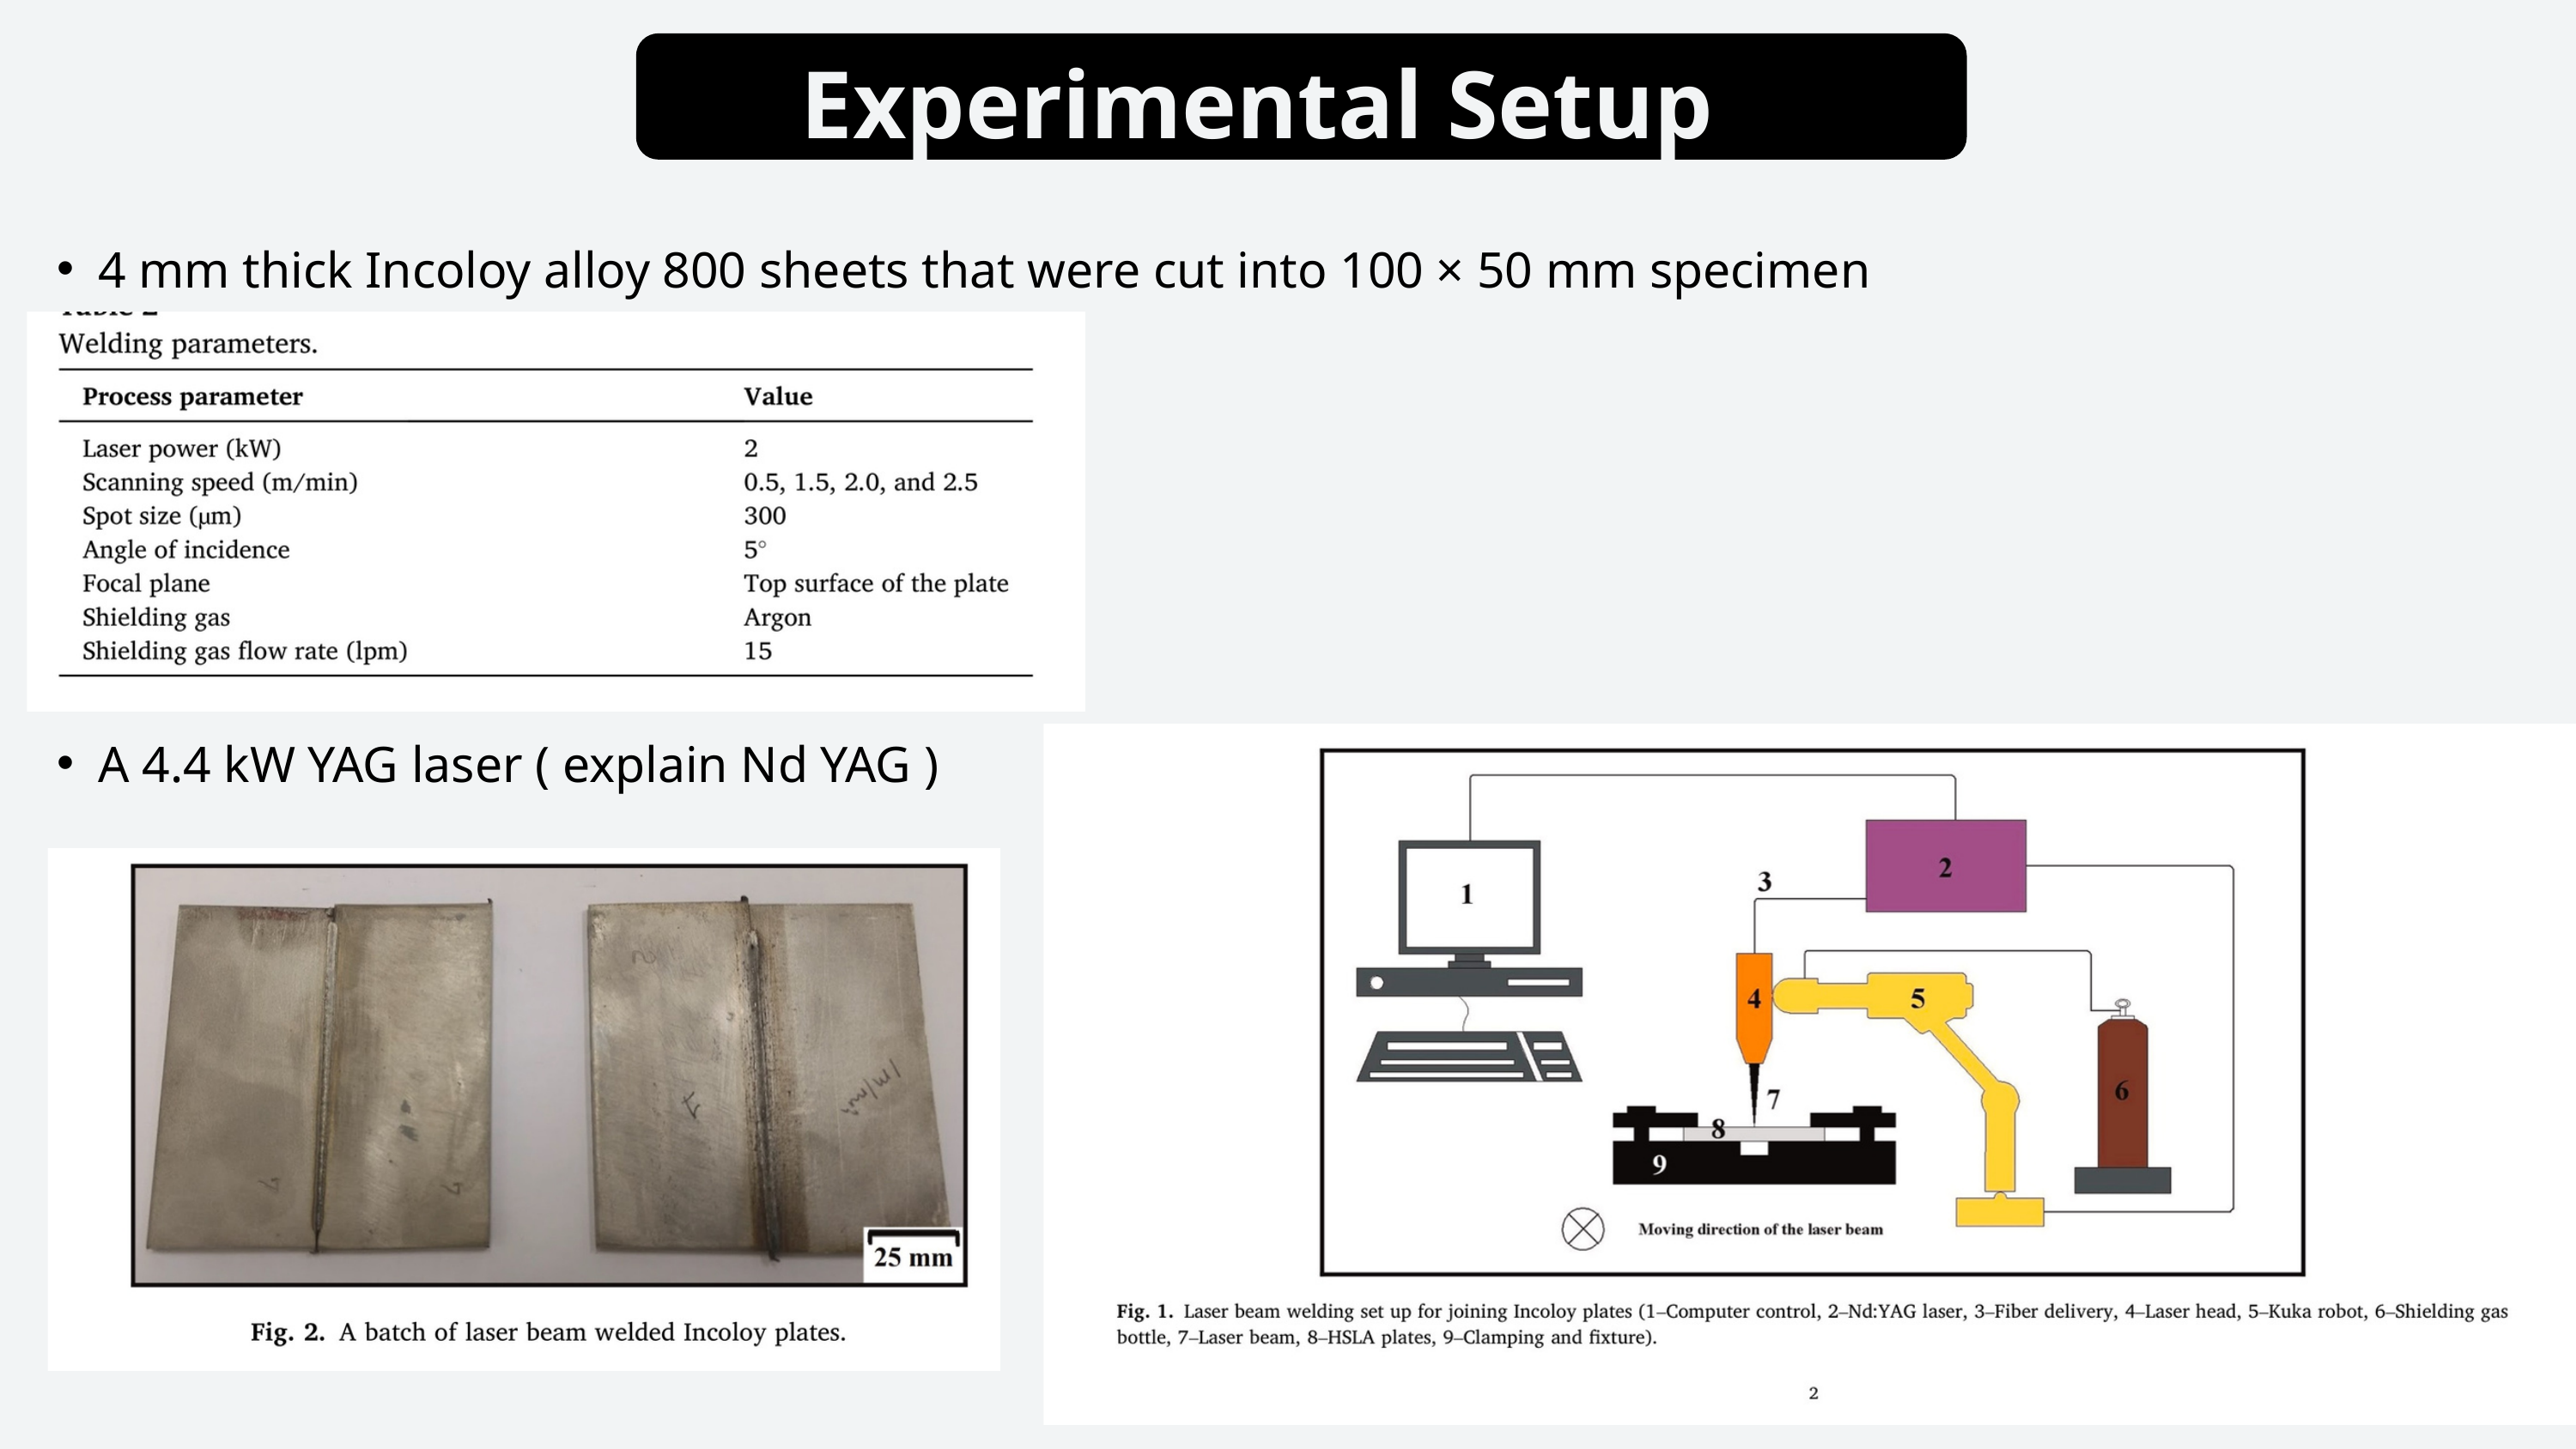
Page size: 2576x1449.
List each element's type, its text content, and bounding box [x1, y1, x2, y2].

text_box 4 mm thick Incoloy alloy 800 sheets that were cut into 100 × 50 mm specimen [15, 228, 2432, 298]
text_box [1043, 724, 2576, 1425]
text_box Experimental Setup [613, 27, 1902, 158]
text_box [27, 312, 1085, 712]
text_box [635, 33, 1967, 161]
text_box [47, 848, 1000, 1371]
text_box A 4.4 kW YAG laser ( explain Nd YAG ) [15, 723, 2432, 792]
